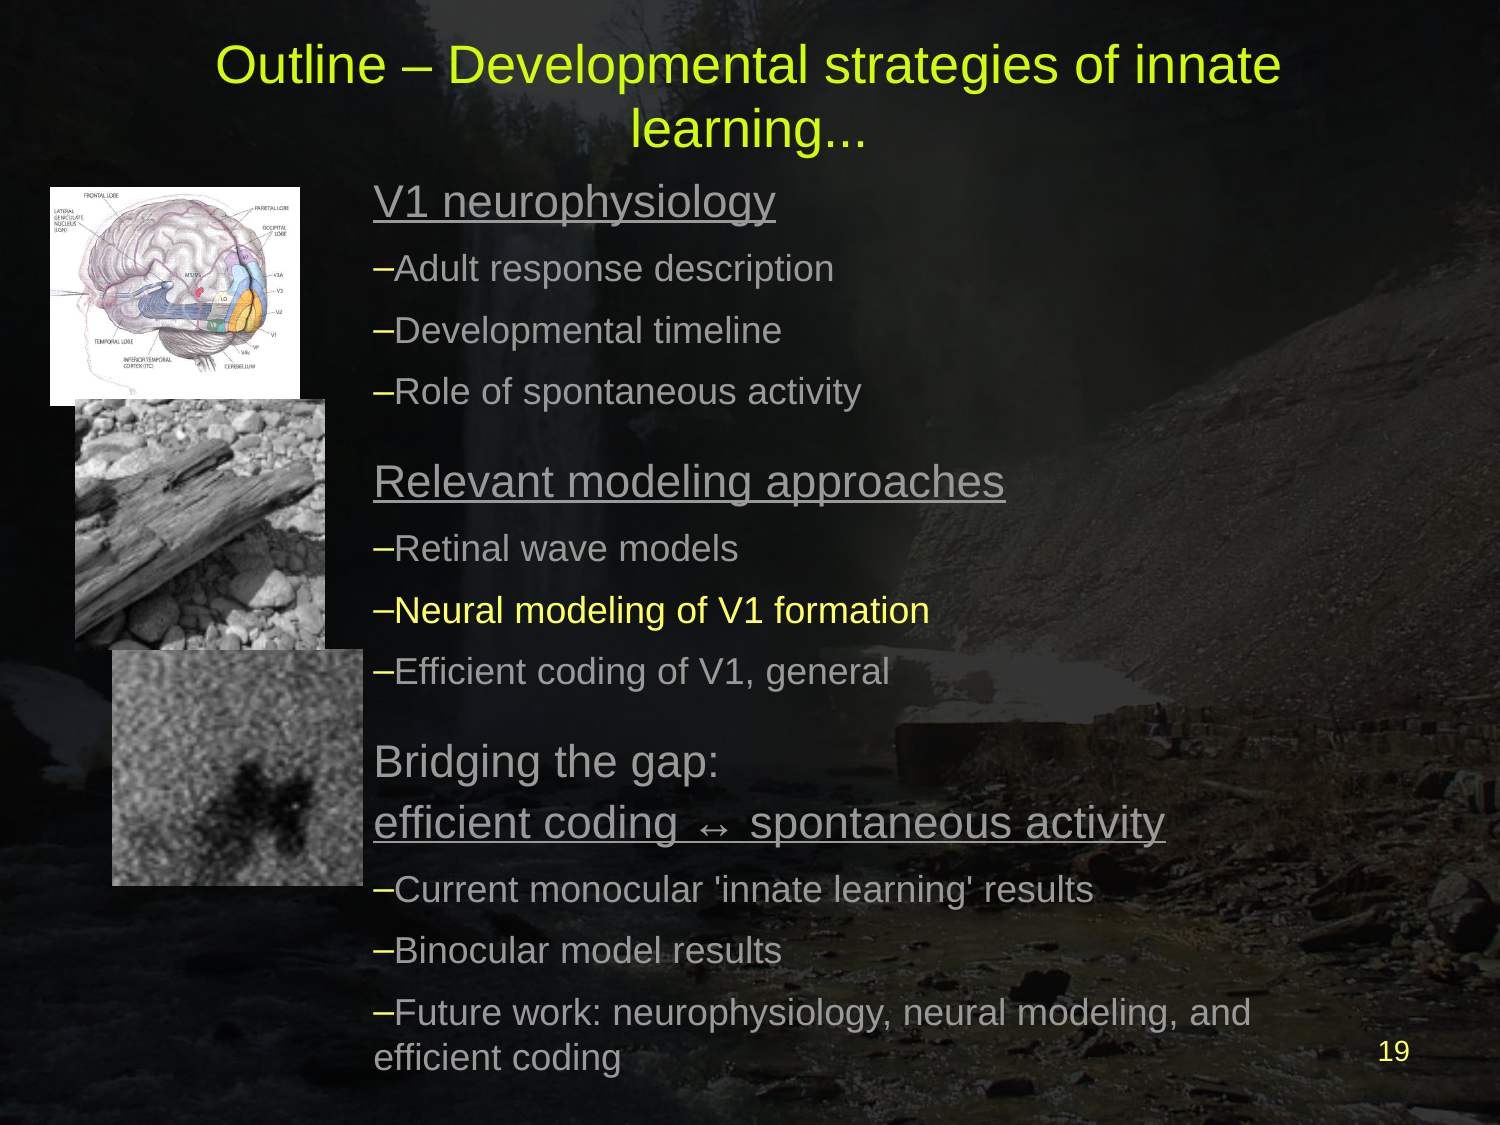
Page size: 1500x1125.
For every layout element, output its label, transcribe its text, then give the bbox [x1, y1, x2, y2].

picture [0, 0, 1500, 1125]
title Outline – Developmental strategies of innate learning... [75, 0, 1425, 196]
text_box 19 [1074, 1024, 1425, 1103]
list V1 neurophysiology Adult response description Developmental timeline Role of spontaneous activity Relevant modeling approaches Retinal wave models Neural modeling of V1 formation Efficient coding of V1, general Bridging the gap: efficient coding ↔ spontaneous activity Current monocular 'innate learning' results Binocular model results Future work: neurophysiology, neural modeling, and efficient coding [358, 170, 1397, 1086]
